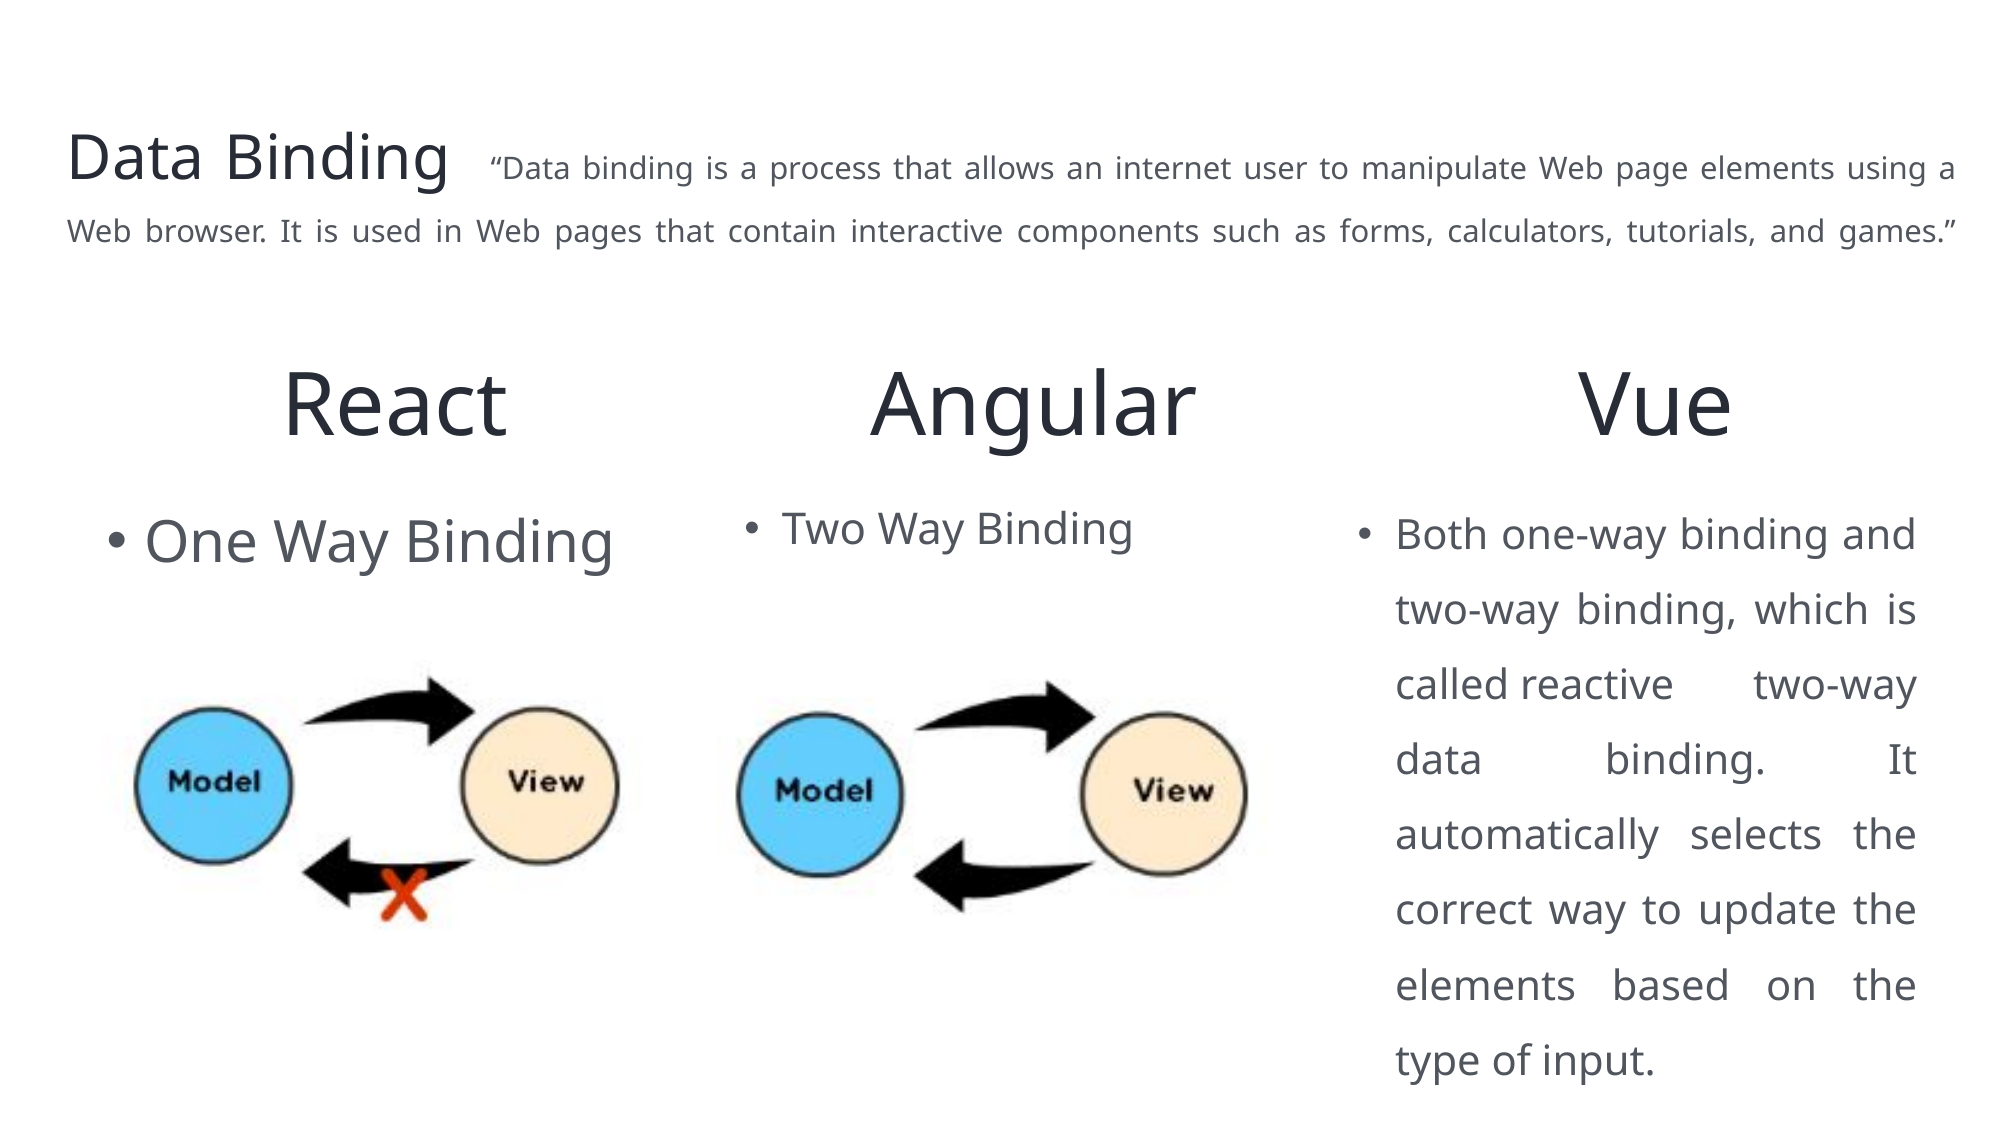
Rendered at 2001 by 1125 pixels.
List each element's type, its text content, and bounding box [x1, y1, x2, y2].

text_box React [266, 350, 781, 569]
text_box Two Way Binding [729, 482, 1319, 1125]
list One Way Binding [91, 482, 682, 1125]
title Data Binding “Data binding is a process that allows an internet user to manipulate Web page elements using a Web browser. It is used in Web pages that contain interactive components such as forms, calculators, tutorials, and games.” [51, 70, 1972, 289]
picture [717, 659, 1283, 930]
text_box Both one-way binding and two-way binding, which is called reactive two-way data binding. It automatically selects the correct way to update the elements based on the type of input. [1342, 475, 1933, 1125]
text_box Vue [1563, 350, 2000, 569]
picture [67, 659, 642, 939]
text_box Angular [855, 350, 1371, 569]
